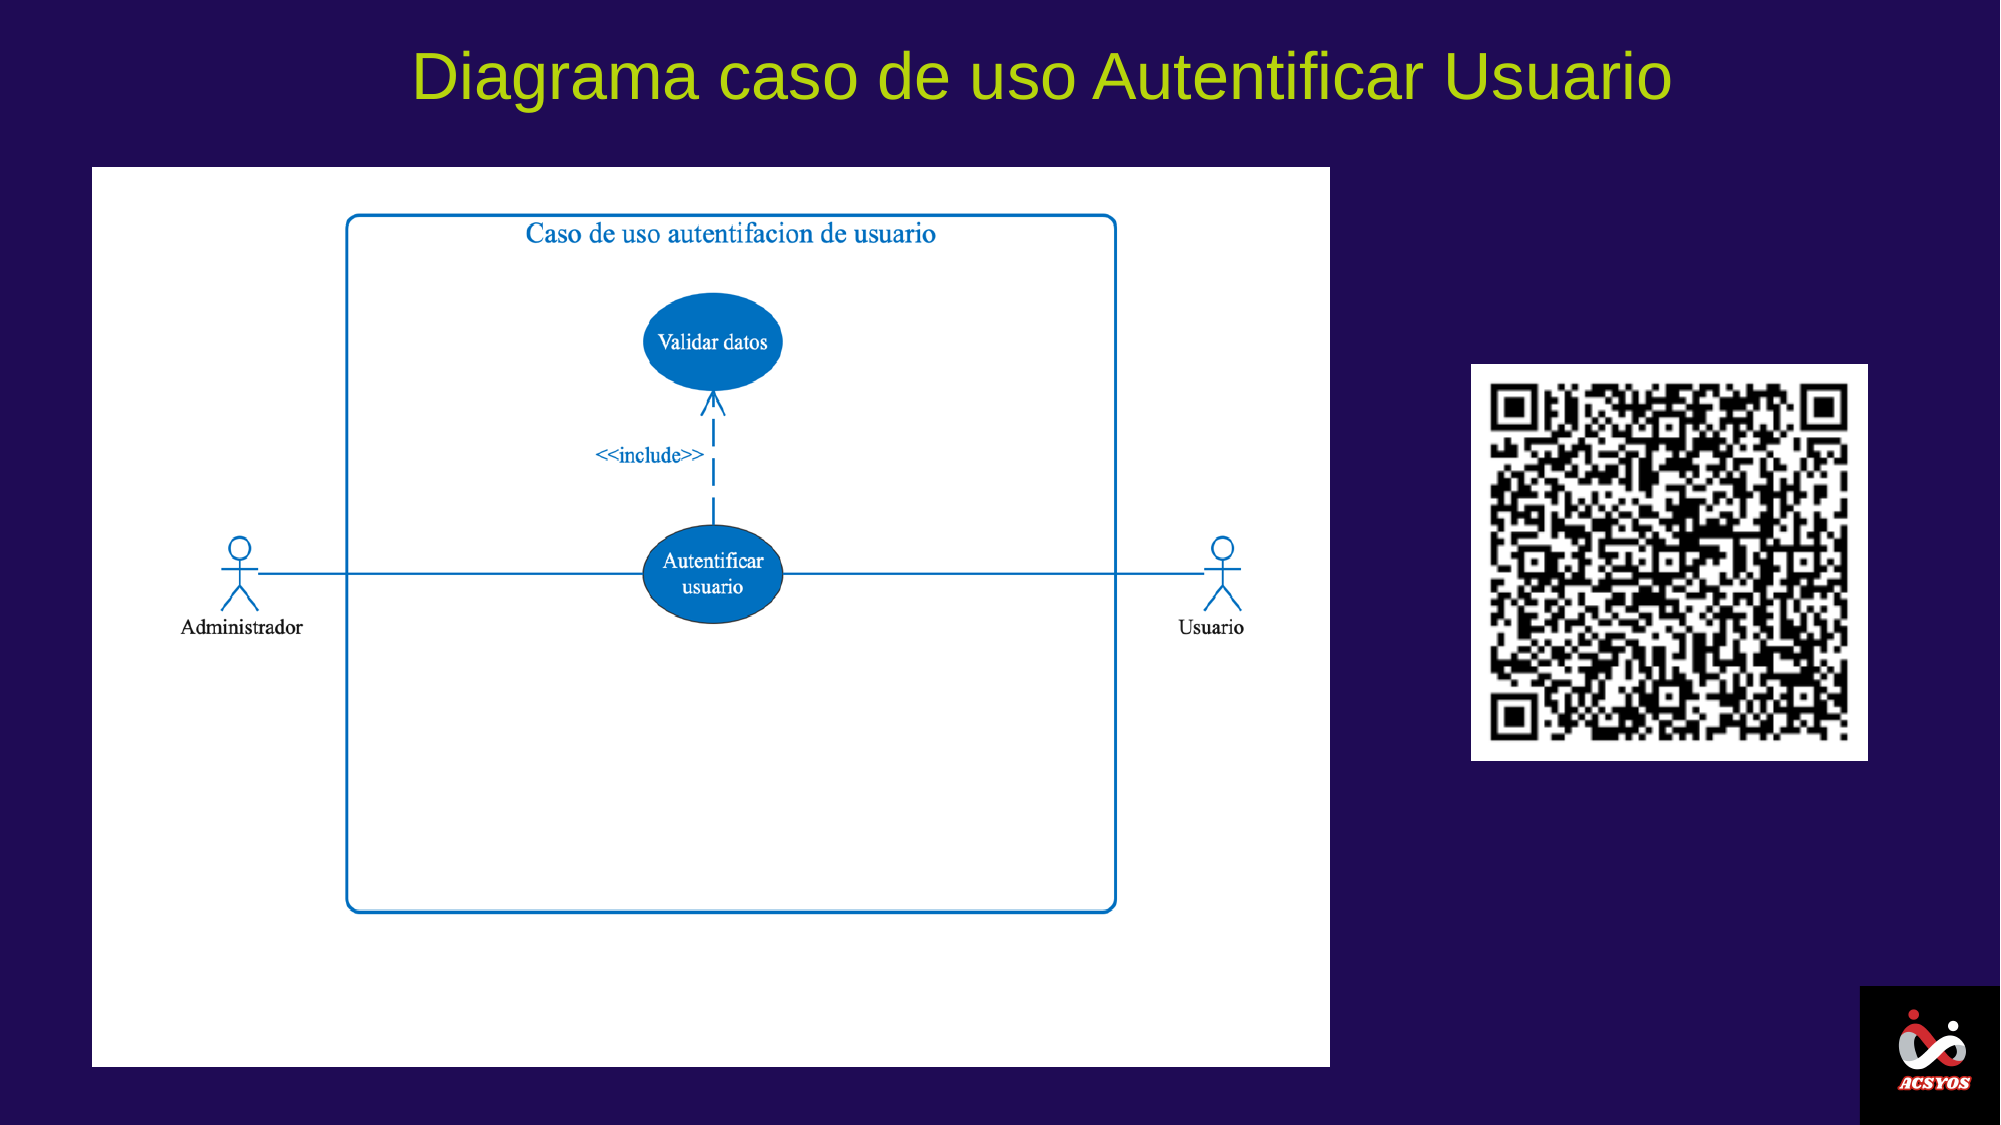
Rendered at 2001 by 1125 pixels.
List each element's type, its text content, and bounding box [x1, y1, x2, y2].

picture [92, 167, 1330, 1067]
picture [1471, 364, 1868, 761]
text_box Diagrama caso de uso Autentificar Usuario [396, 25, 1708, 121]
picture [1859, 986, 2000, 1125]
